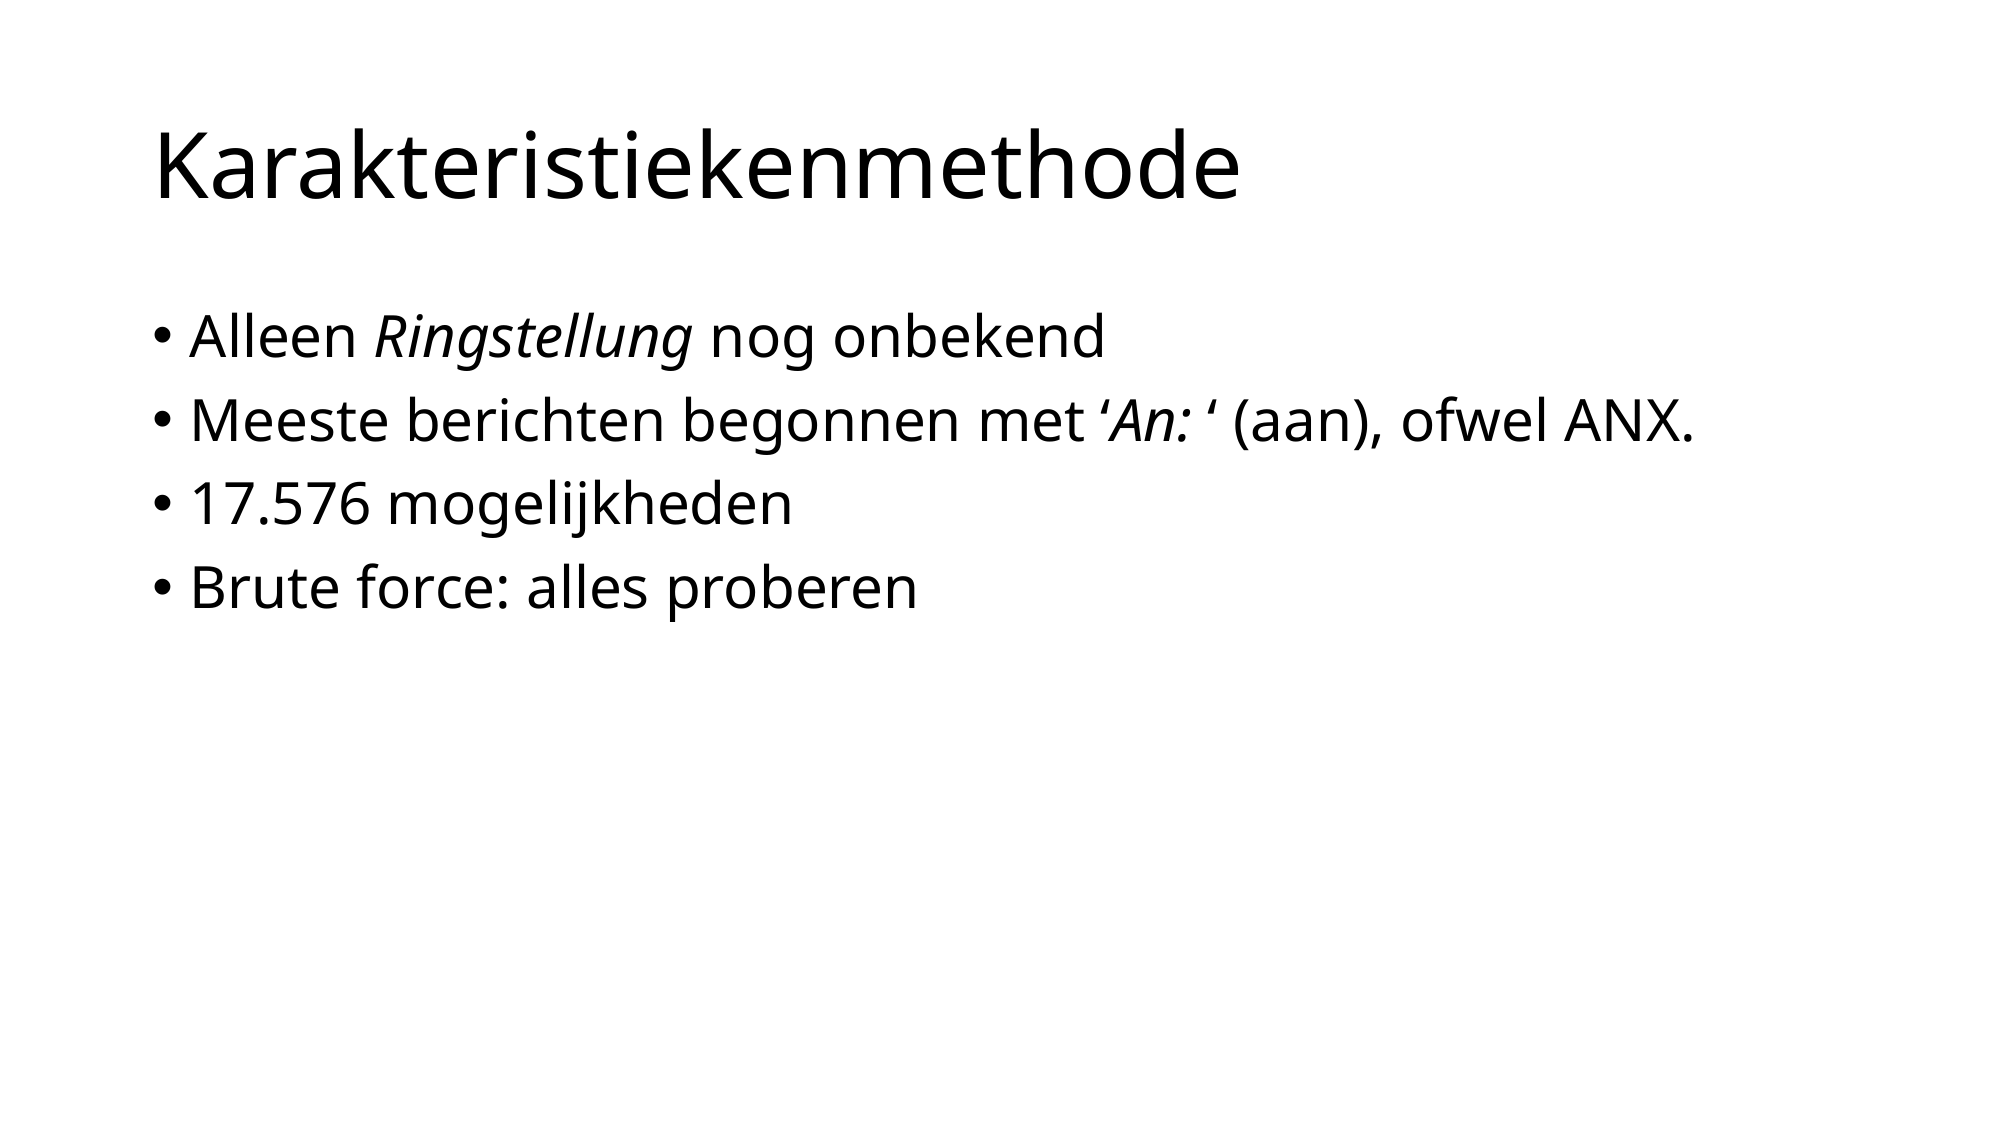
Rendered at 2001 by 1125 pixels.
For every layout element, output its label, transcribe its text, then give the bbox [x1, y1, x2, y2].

list Alleen Ringstellung nog onbekend Meeste berichten begonnen met ‘An: ‘ (aan), ofwel ANX. 17.576 mogelijkheden Brute force: alles proberen [137, 299, 1863, 1014]
title Karakteristiekenmethode [137, 59, 1863, 278]
